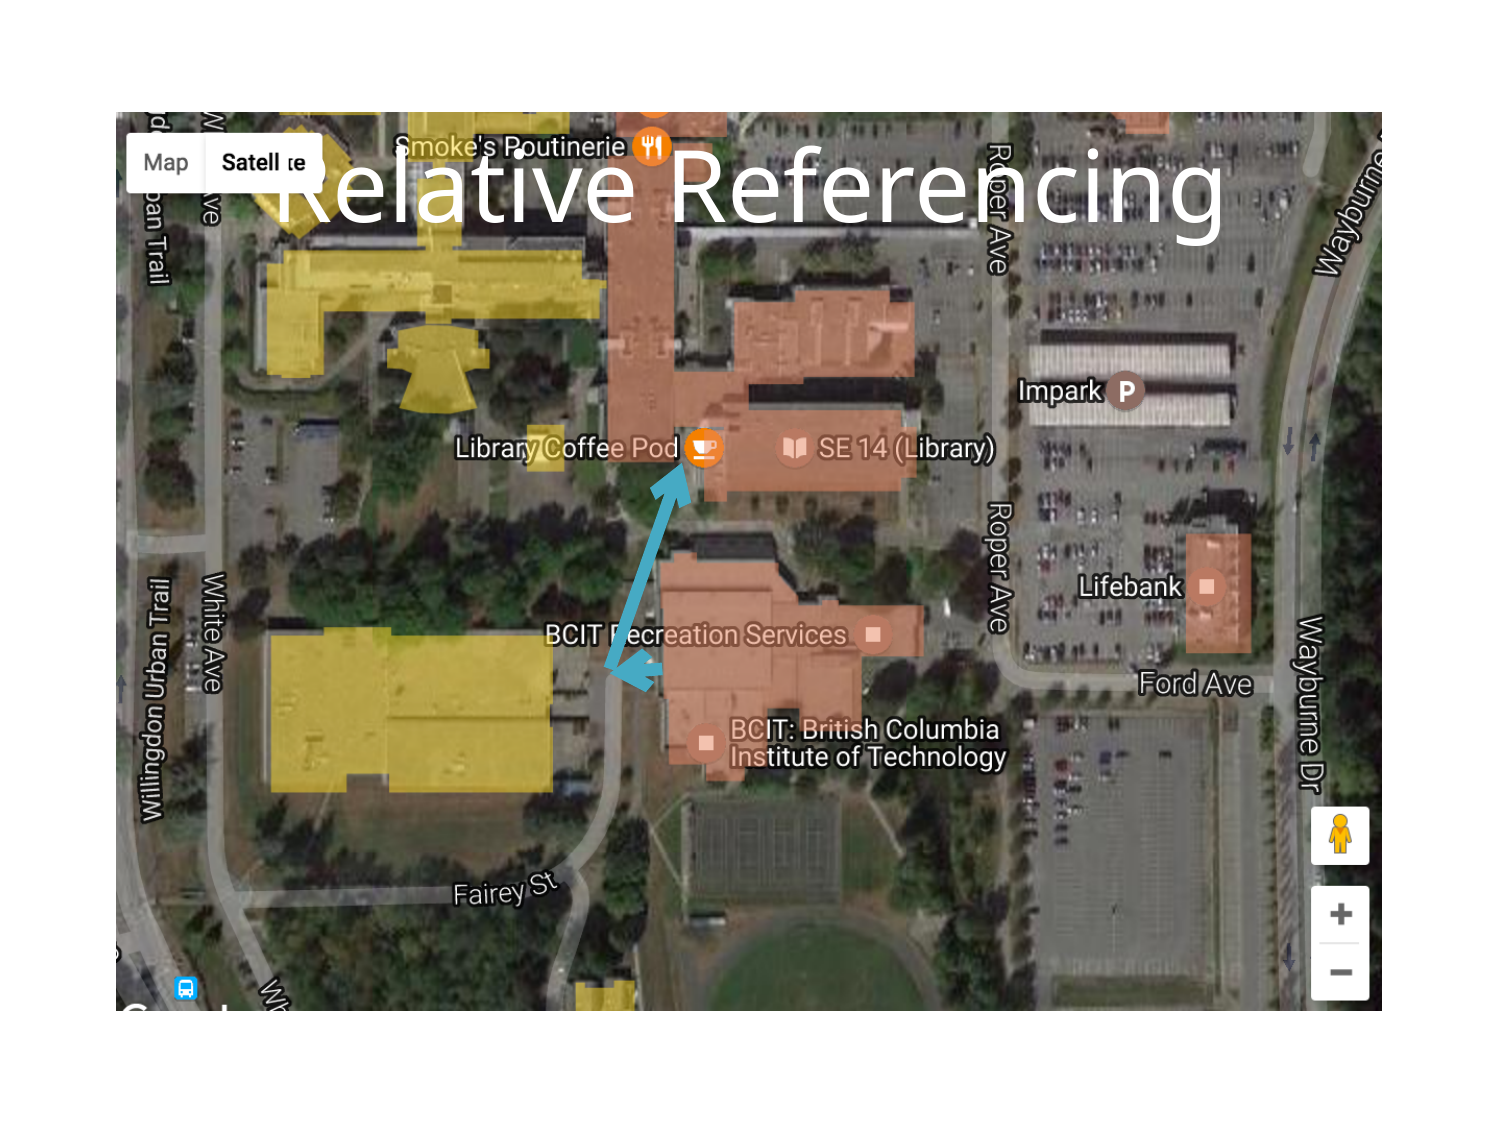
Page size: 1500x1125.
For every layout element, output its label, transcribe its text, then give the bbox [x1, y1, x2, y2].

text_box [609, 462, 683, 670]
title Relative Referencing [75, 88, 1425, 277]
picture [116, 112, 1382, 1011]
